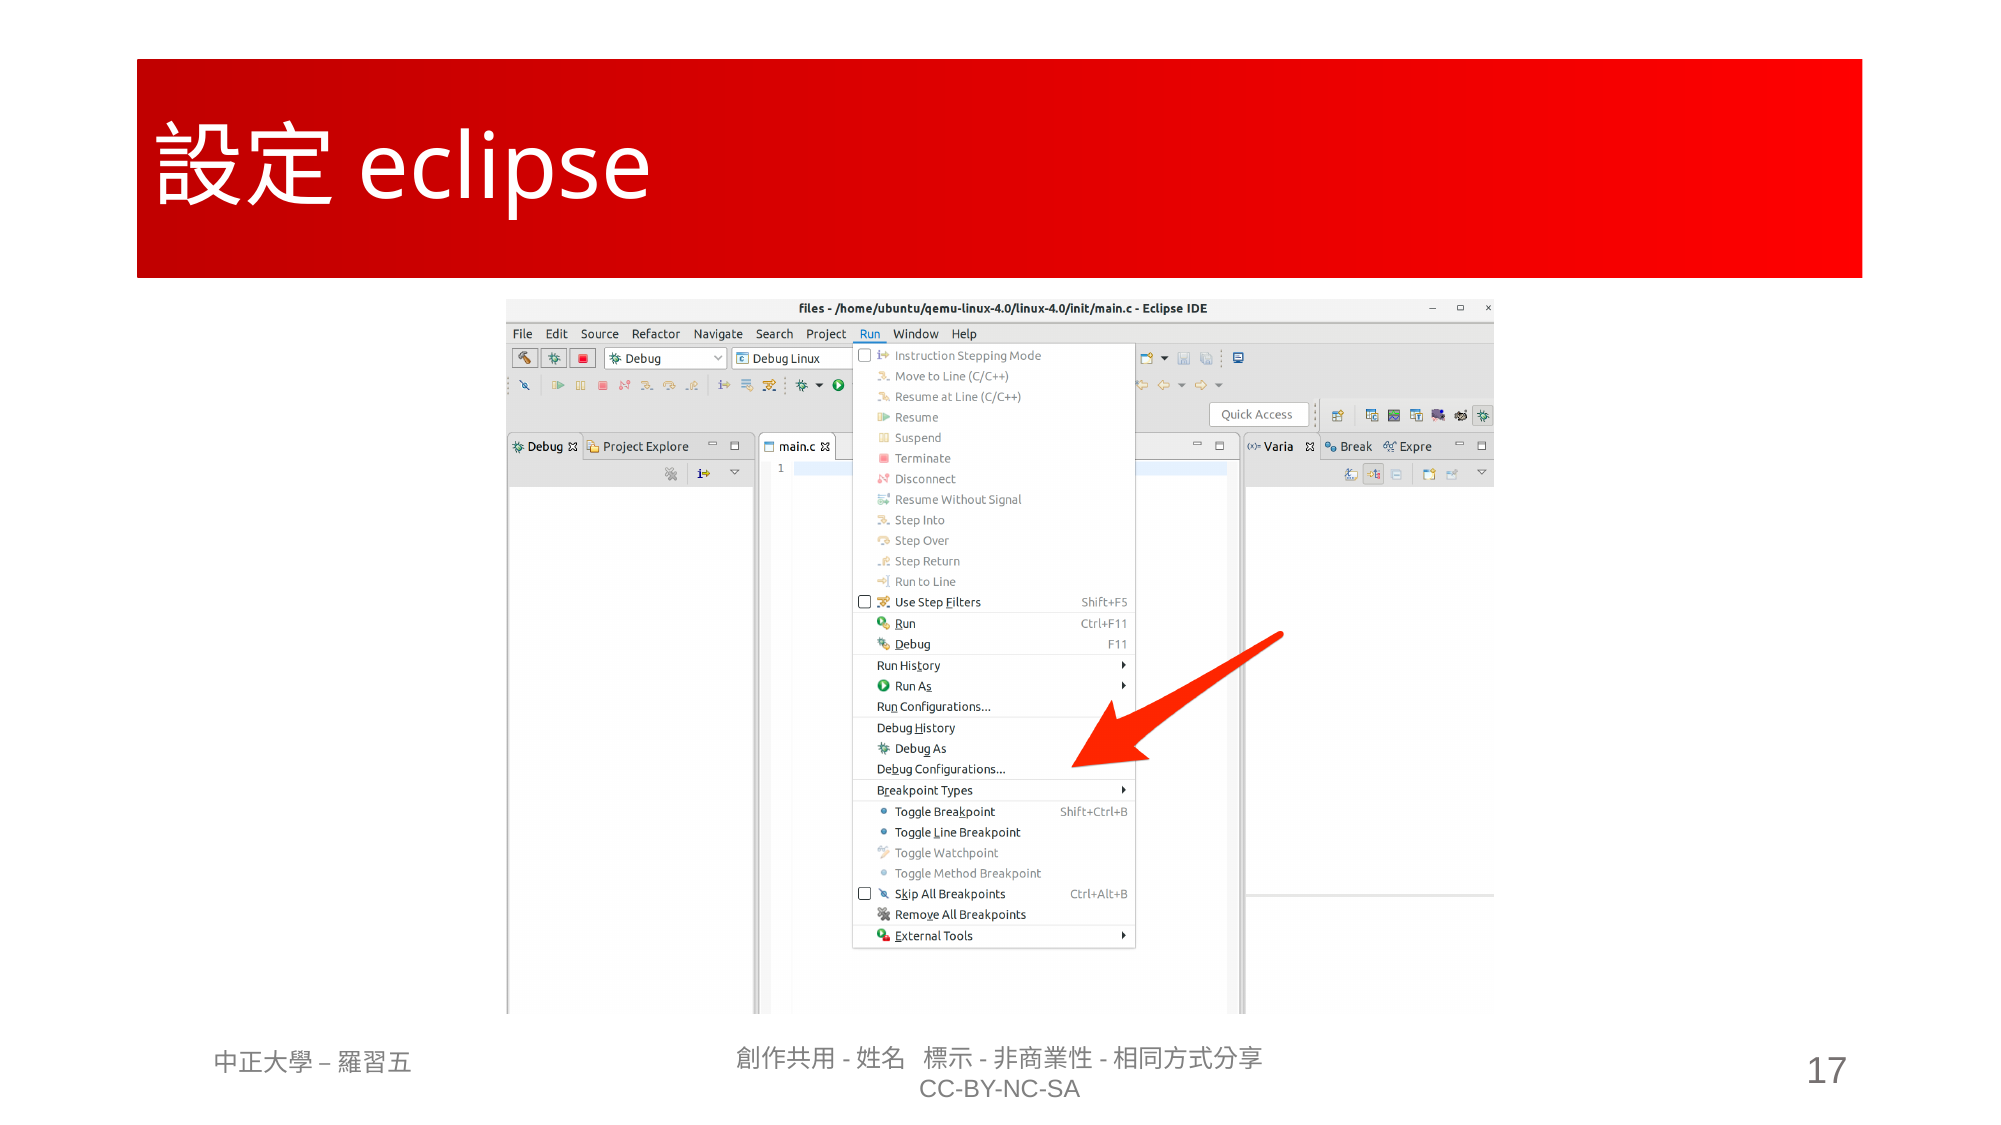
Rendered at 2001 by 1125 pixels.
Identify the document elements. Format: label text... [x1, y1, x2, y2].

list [506, 299, 1494, 1014]
title 設定eclipse [137, 59, 1863, 278]
